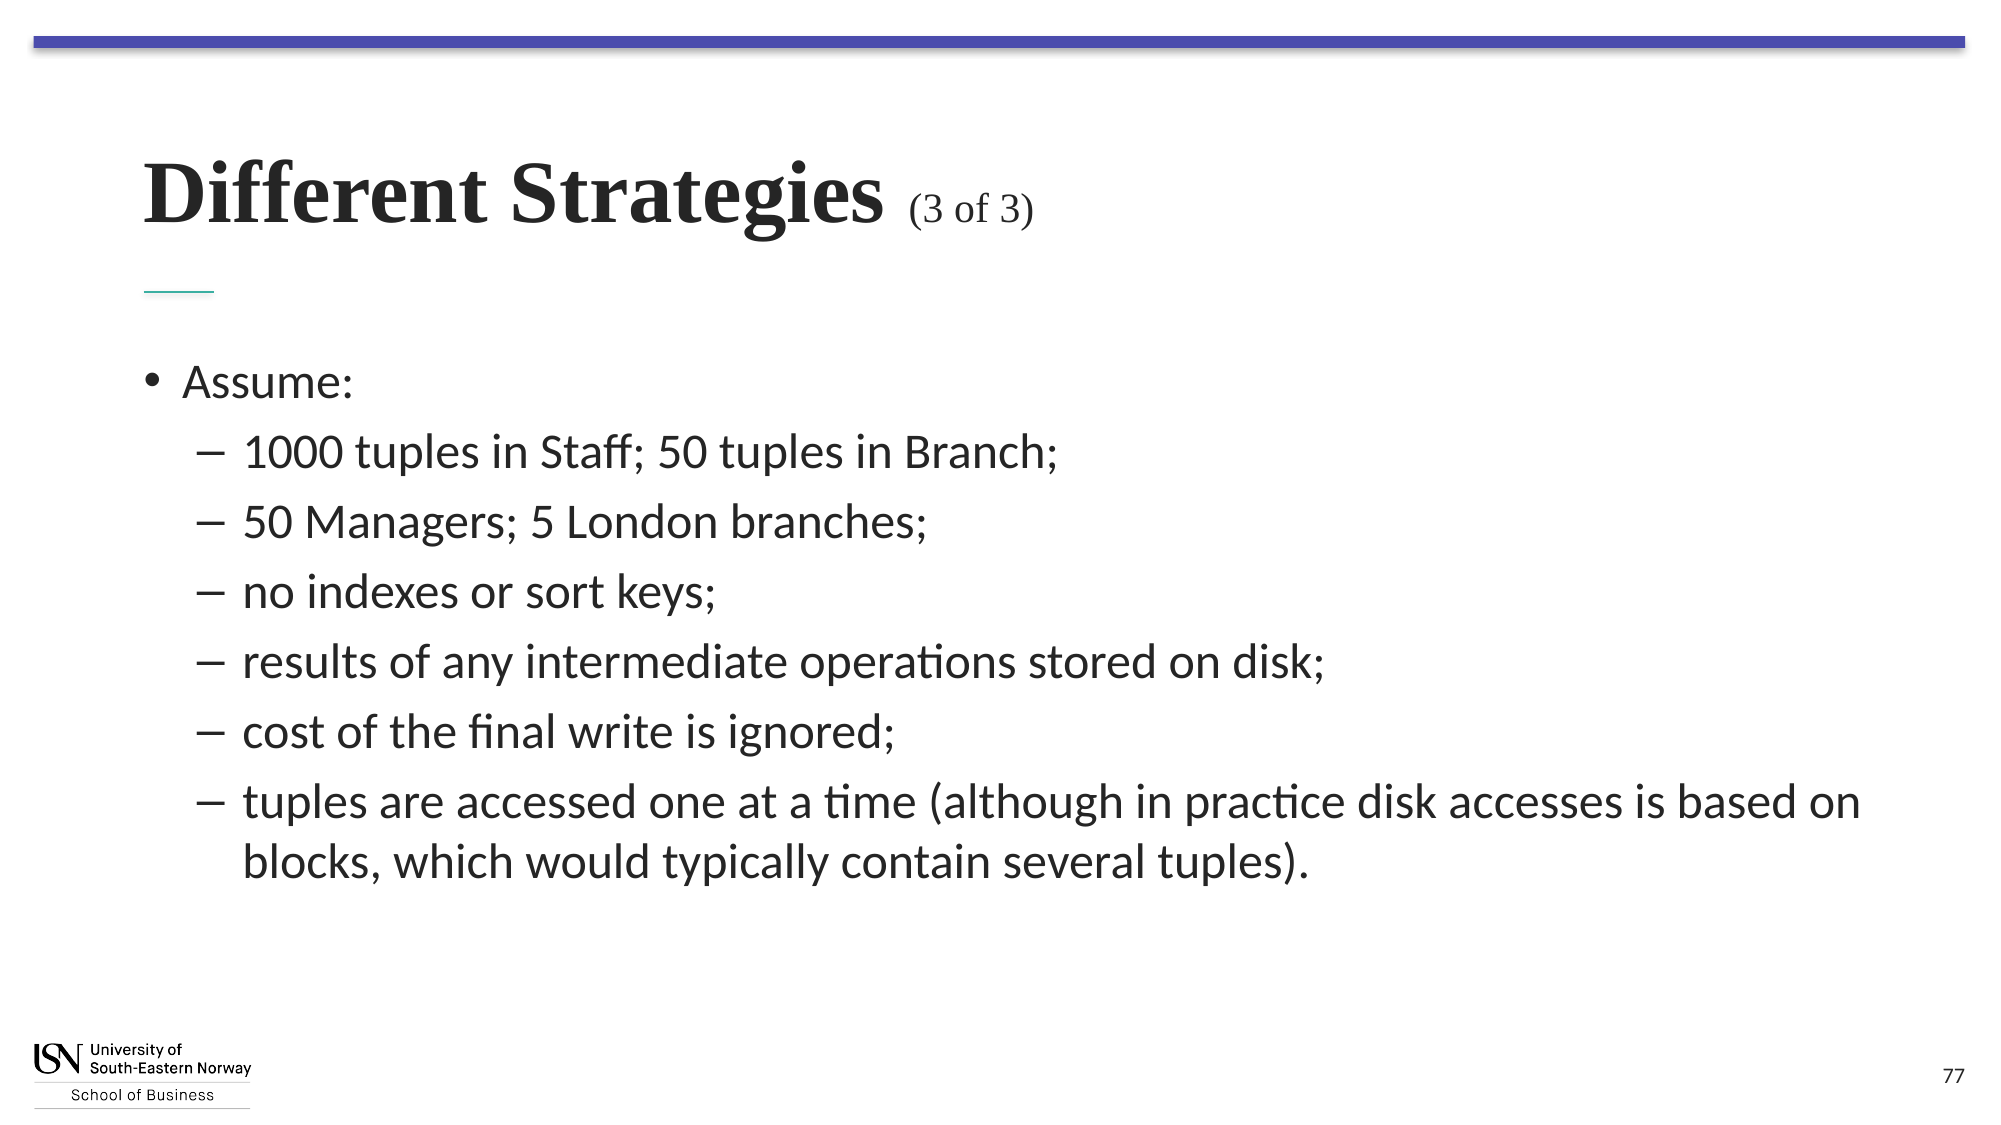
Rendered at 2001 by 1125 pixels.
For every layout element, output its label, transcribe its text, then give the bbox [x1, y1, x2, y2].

title Different Strategies (3 of 3) [143, 93, 1885, 282]
list Assume: 1000 tuples in Staff; 50 tuples in Branch; 50 Managers; 5 London branches; no indexes or sort keys; results of any intermediate operations stored on disk; cost of the final write is ignored; tuples are accessed one at a time (although in practice disk accesses is based on blocks, which would typically contain several tuples). [128, 348, 1885, 973]
slide_number 77 [1498, 1057, 1966, 1093]
picture [16, 1025, 274, 1125]
